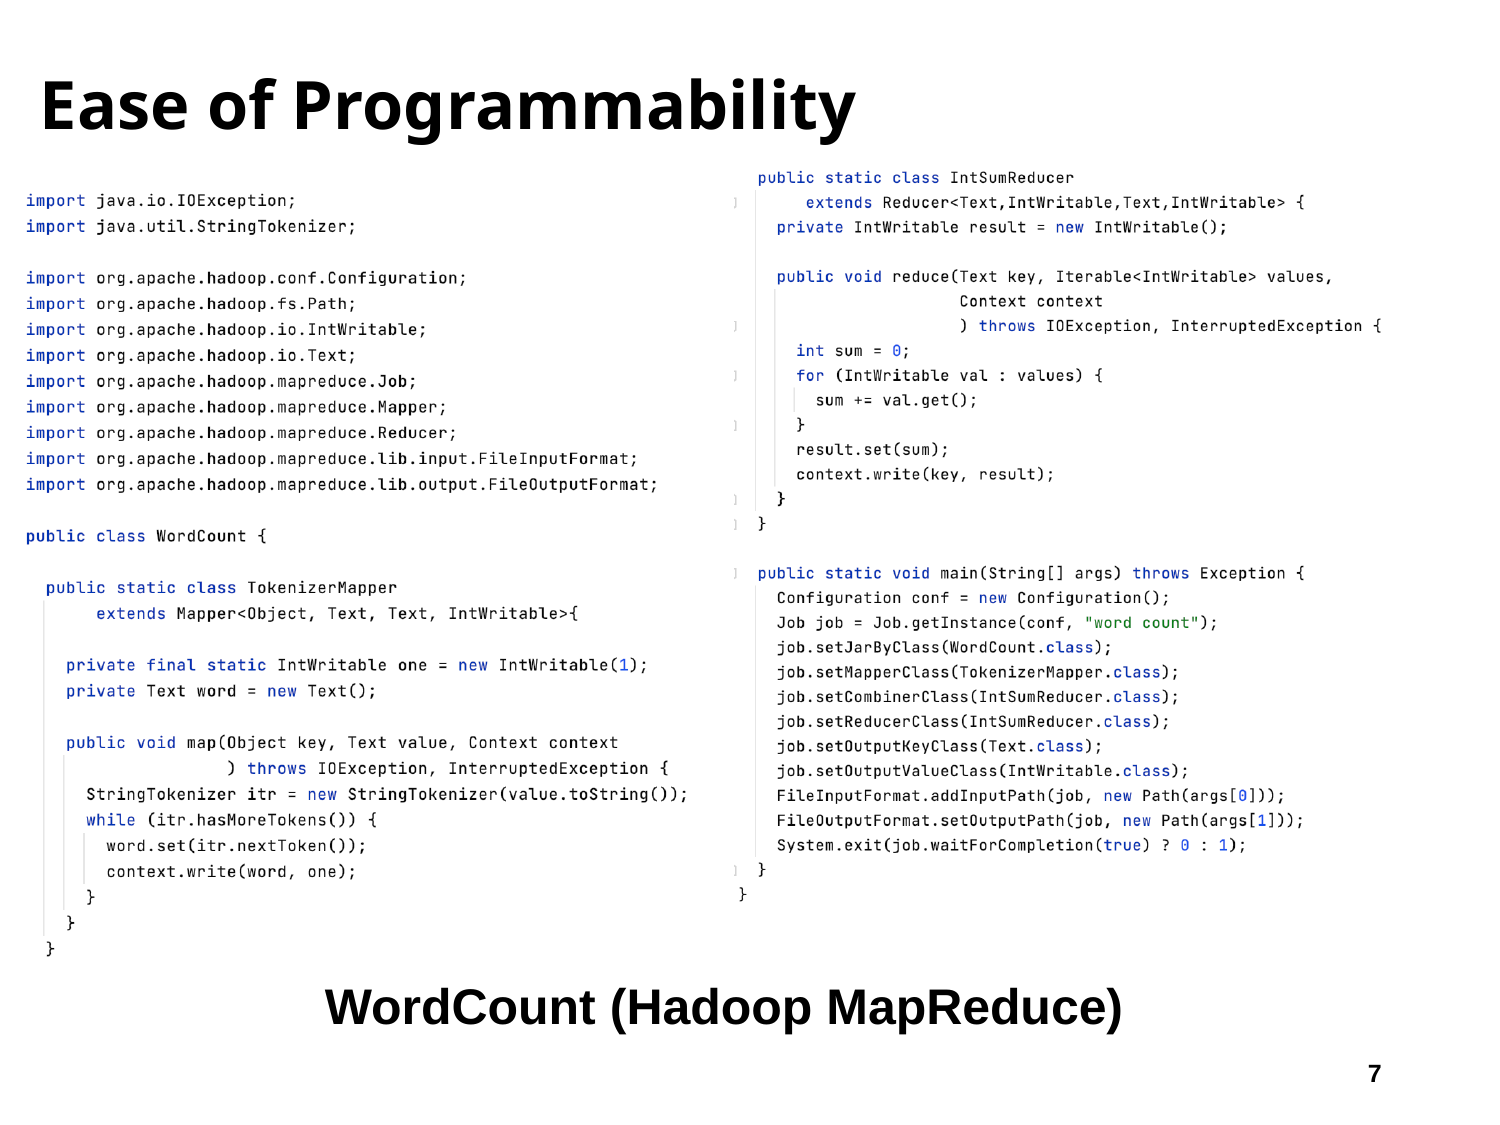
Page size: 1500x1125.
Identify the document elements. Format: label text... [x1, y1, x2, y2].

title Ease of Programmability [24, 18, 1451, 188]
picture [734, 162, 1397, 905]
slide_number 7 [1059, 1042, 1397, 1103]
text_box WordCount (Hadoop MapReduce) [310, 966, 1139, 1042]
picture [24, 187, 725, 971]
